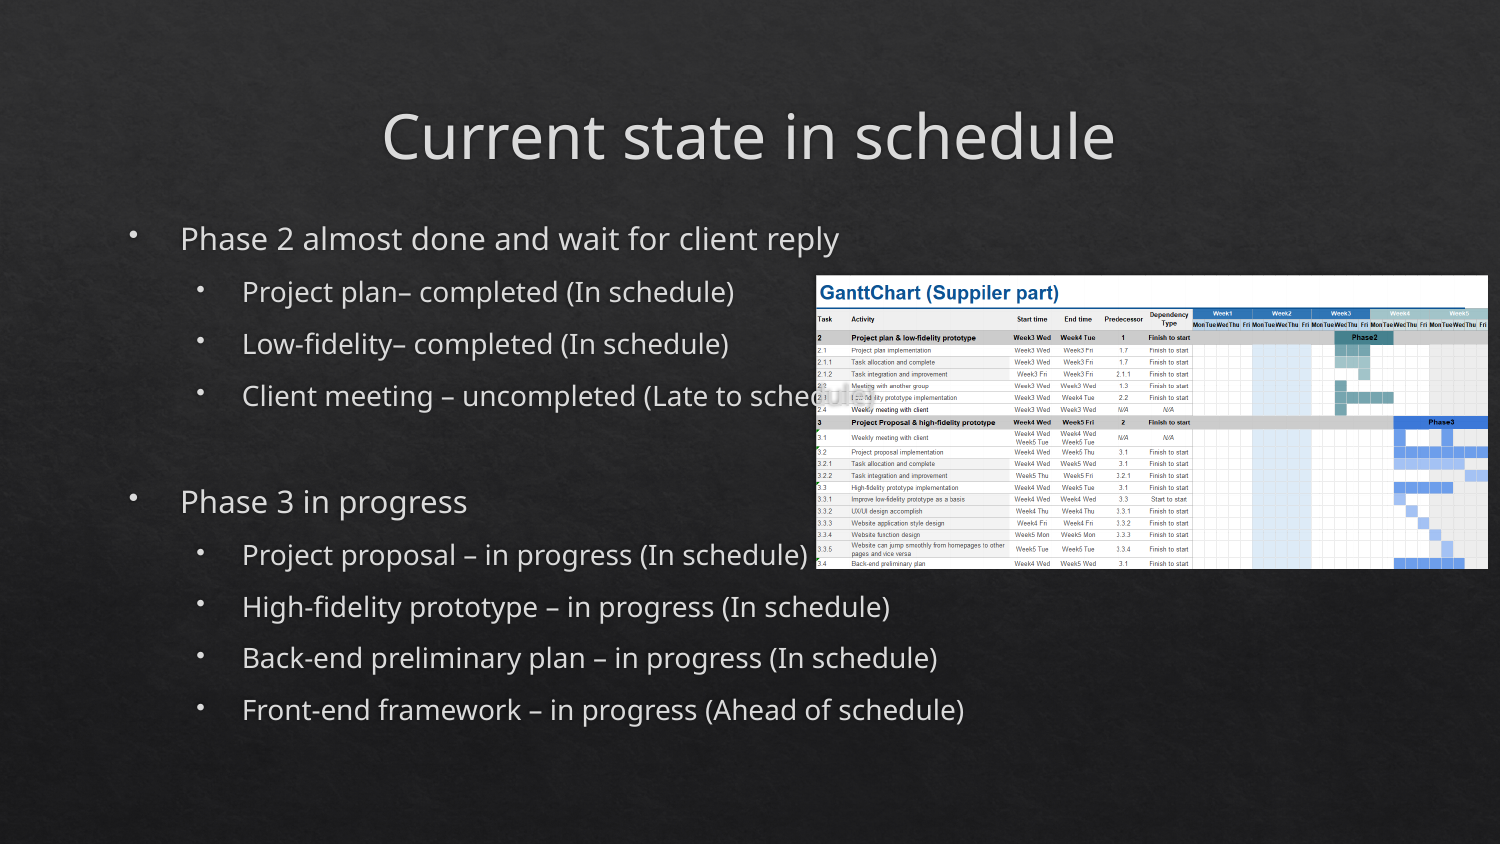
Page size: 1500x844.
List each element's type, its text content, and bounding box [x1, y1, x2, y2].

text_box Phase 2 almost done and wait for client reply Project plan– completed (In schedule) Low-fidelity– completed (In schedule) Client meeting – uncompleted (Late to schedule) Phase 3 in progress Project proposal – in progress (In schedule) High-fidelity prototype – in progress (In schedule) Back-end preliminary plan – in progress (In schedule) Front-end framework – in progress (Ahead of schedule) [112, 213, 1299, 776]
title Current state in schedule [112, 75, 1387, 195]
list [815, 274, 1488, 569]
